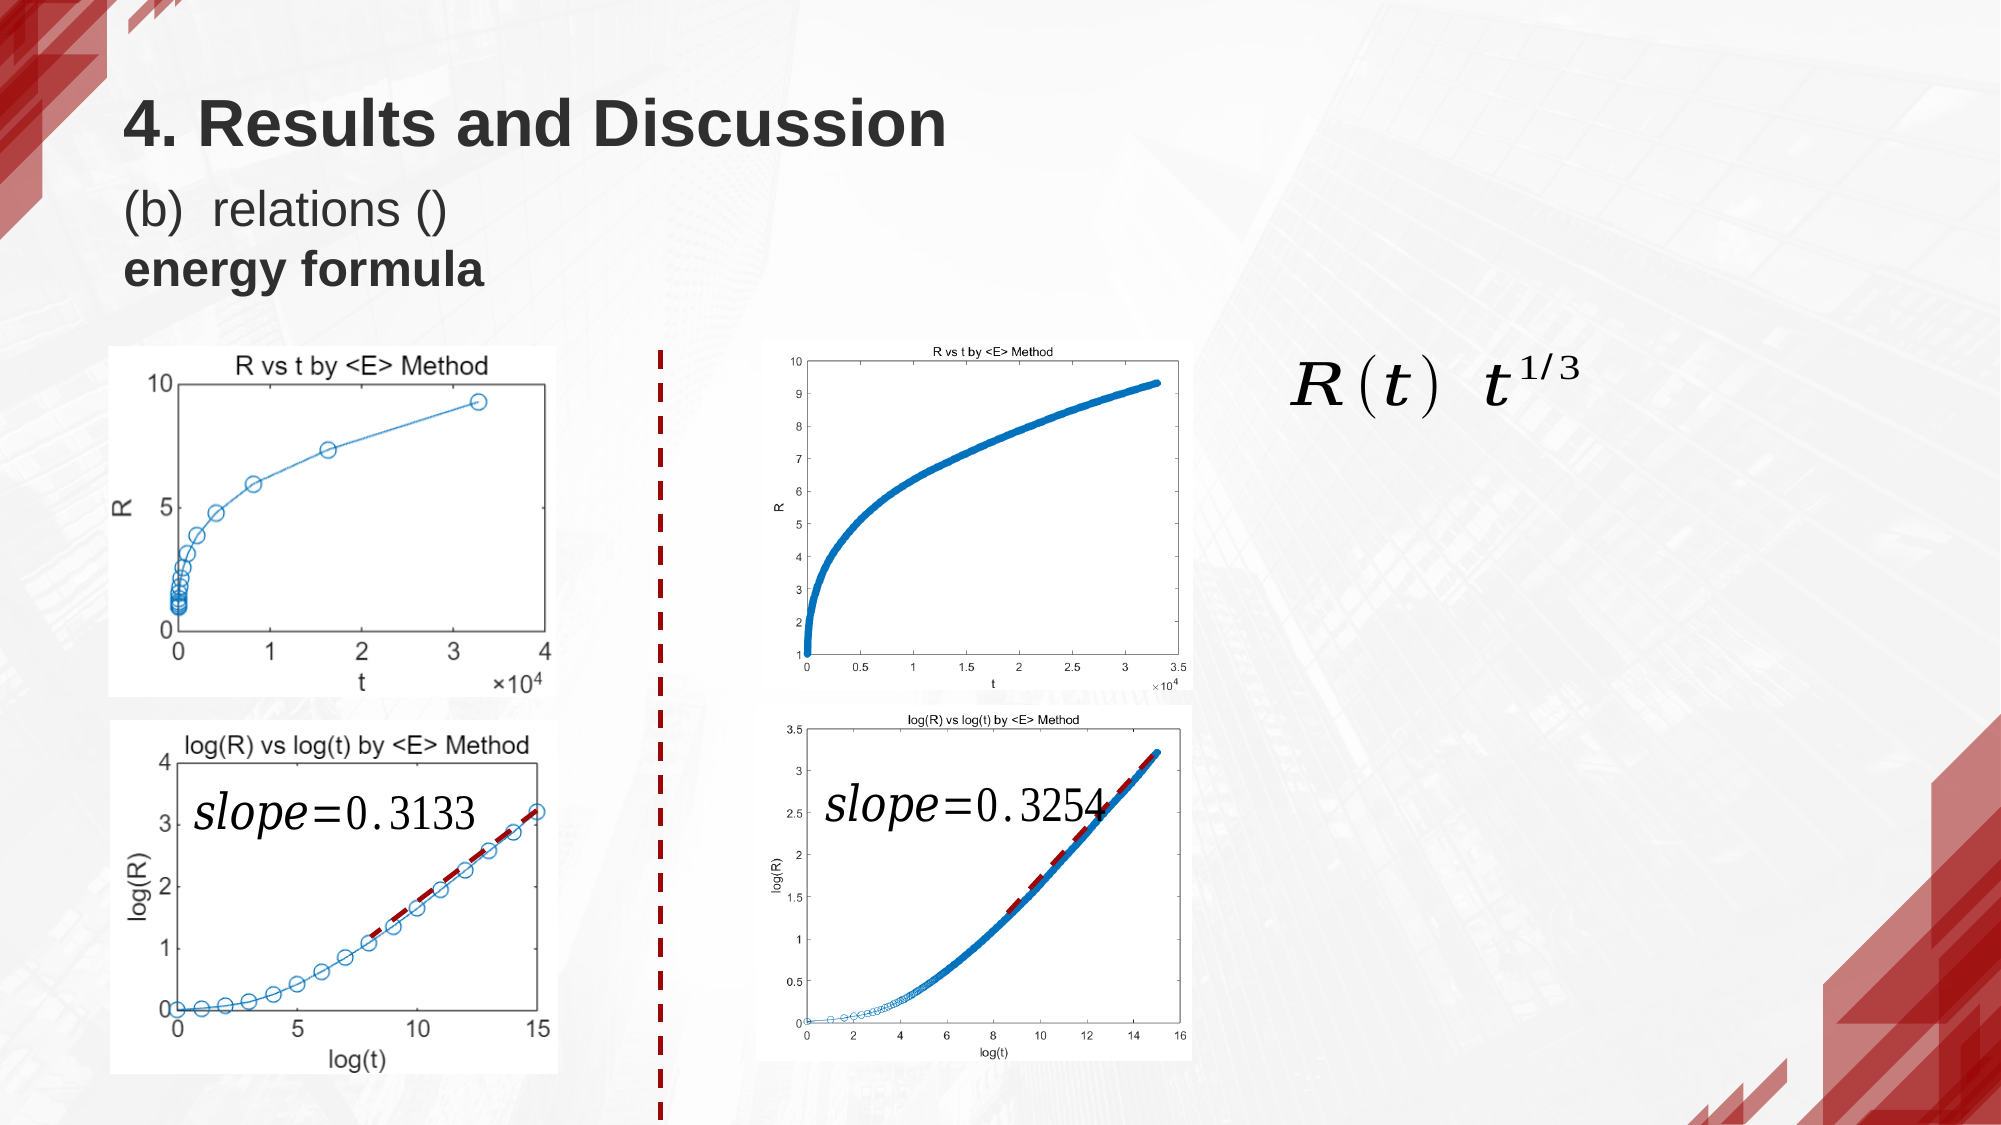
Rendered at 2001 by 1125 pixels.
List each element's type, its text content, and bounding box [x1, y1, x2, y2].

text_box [370, 810, 537, 937]
slide_number [1452, 1056, 1890, 1092]
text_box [1001, 755, 1153, 920]
title 4. Results and Discussion [108, 0, 1890, 169]
picture [108, 346, 556, 697]
picture [110, 720, 558, 1074]
picture [756, 705, 1192, 1061]
picture [762, 340, 1193, 690]
